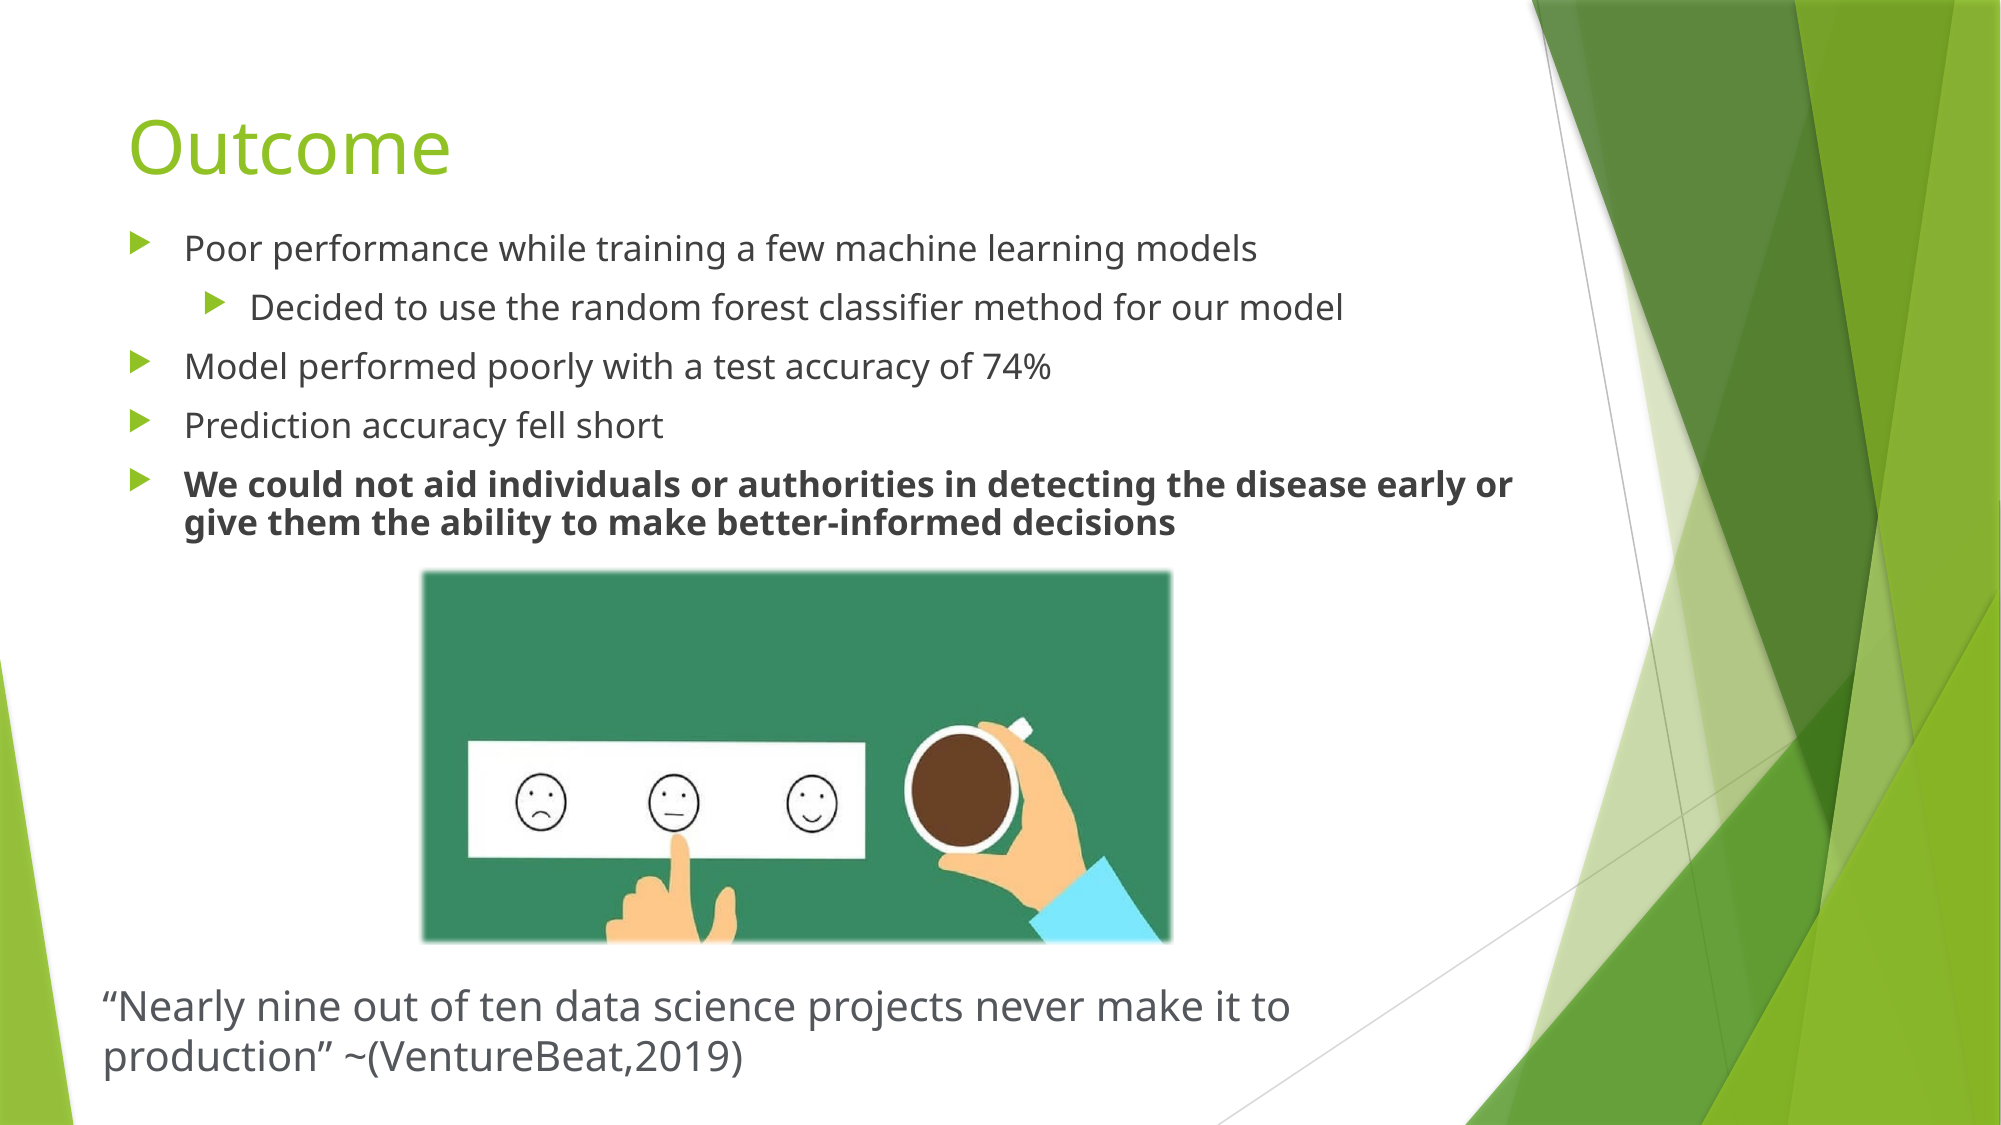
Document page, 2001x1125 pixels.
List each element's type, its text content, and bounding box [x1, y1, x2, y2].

title Outcome [112, 36, 725, 223]
picture [417, 566, 1174, 946]
text_box “Nearly nine out of ten data science projects never make it to production” ~(VentureBeat,2019) [87, 972, 1422, 1088]
list Poor performance while training a few machine learning models Decided to use the random forest classifier method for our model Model performed poorly with a test accuracy of 74% Prediction accuracy fell short We could not aid individuals or authorities in detecting the disease early or give them the ability to make better-informed decisions [112, 223, 1571, 808]
